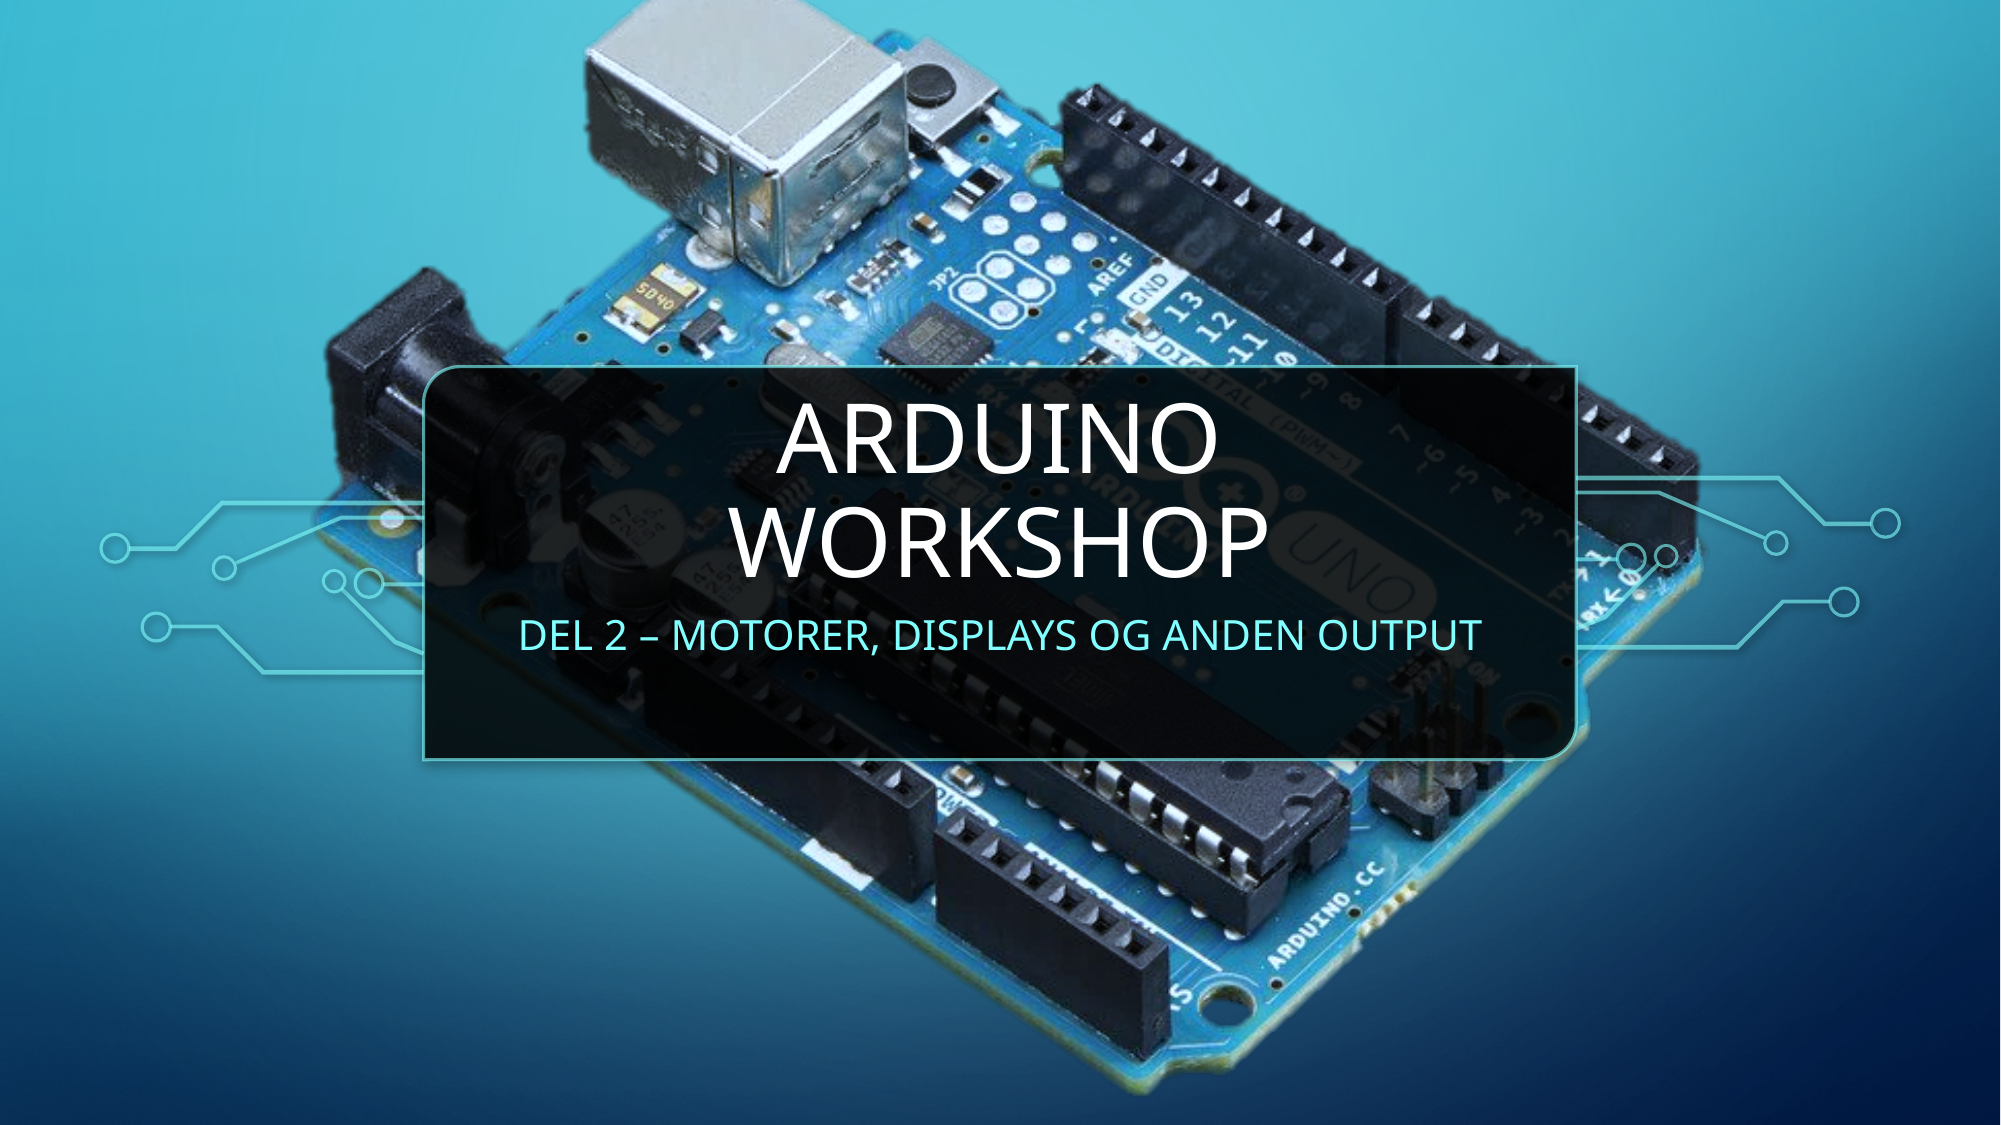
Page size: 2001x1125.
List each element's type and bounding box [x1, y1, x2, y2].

picture [0, 0, 2000, 1125]
text_box [99, 366, 1902, 760]
